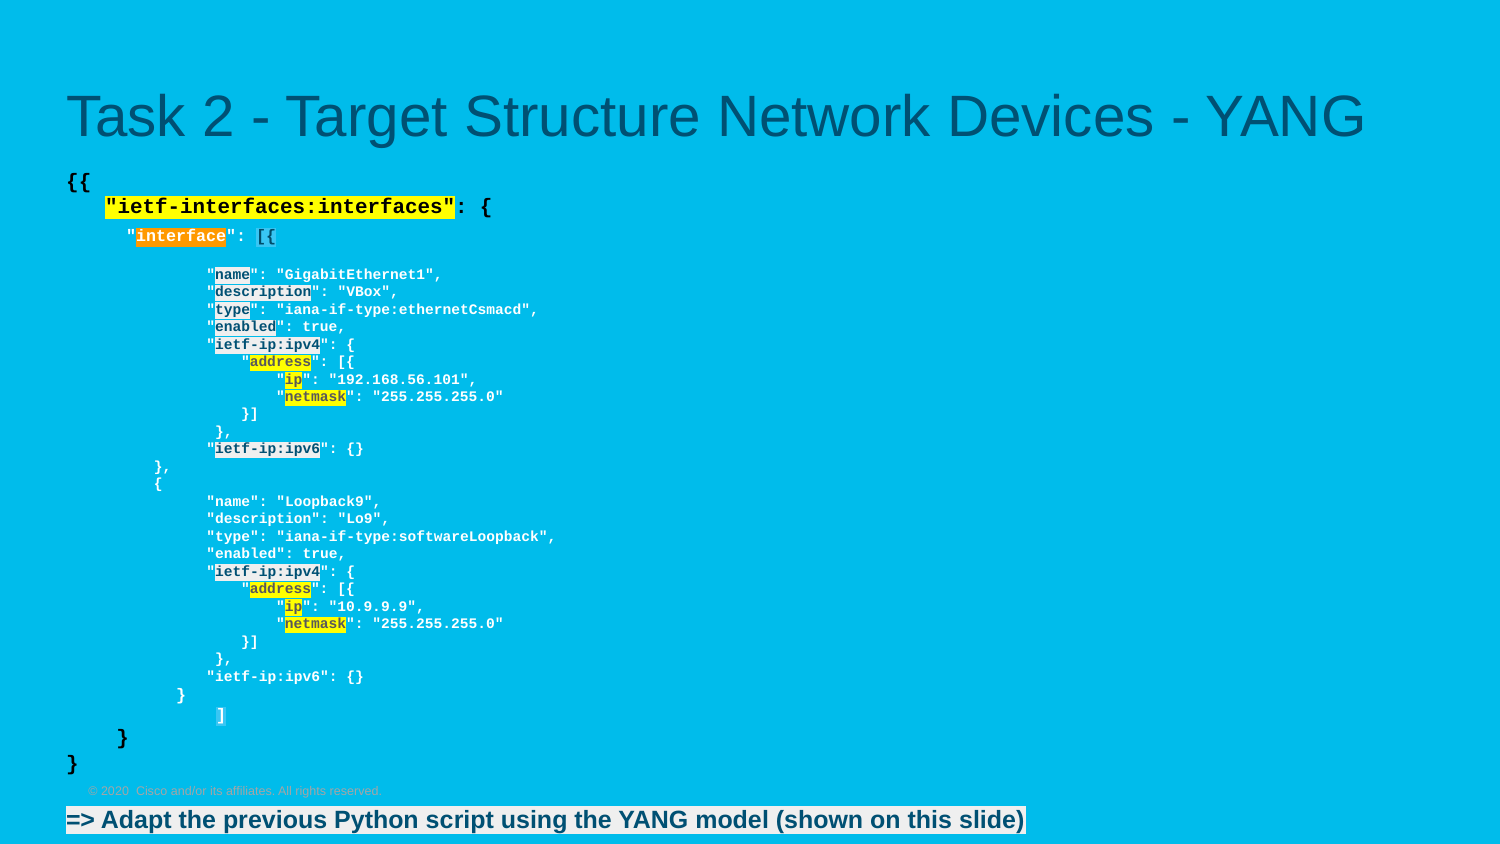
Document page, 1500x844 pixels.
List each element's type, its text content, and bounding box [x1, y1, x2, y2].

title Task 2 - Target Structure Network Devices - YANG [51, 72, 1449, 152]
list {{ "ietf-interfaces:interfaces": { "interface": [{ "name": "GigabitEthernet1", "description": "VBox", "type": "iana-if-type:ethernetCsmacd", "enabled": true, "ietf-ip:ipv4": { "address": [{ "ip": "192.168.56.101", "netmask": "255.255.255.0" }] }, "ietf-ip:ipv6": {} }, { "name": "Loopback9", "description": "Lo9", "type": "iana-if-type:softwareLoopback", "enabled": true, "ietf-ip:ipv4": { "address": [{ "ip": "10.9.9.9", "netmask": "255.255.255.0" }] }, "ietf-ip:ipv6": {} } ] } } => Adapt the previous Python script using the YANG model (shown on this slide) [51, 152, 1449, 838]
